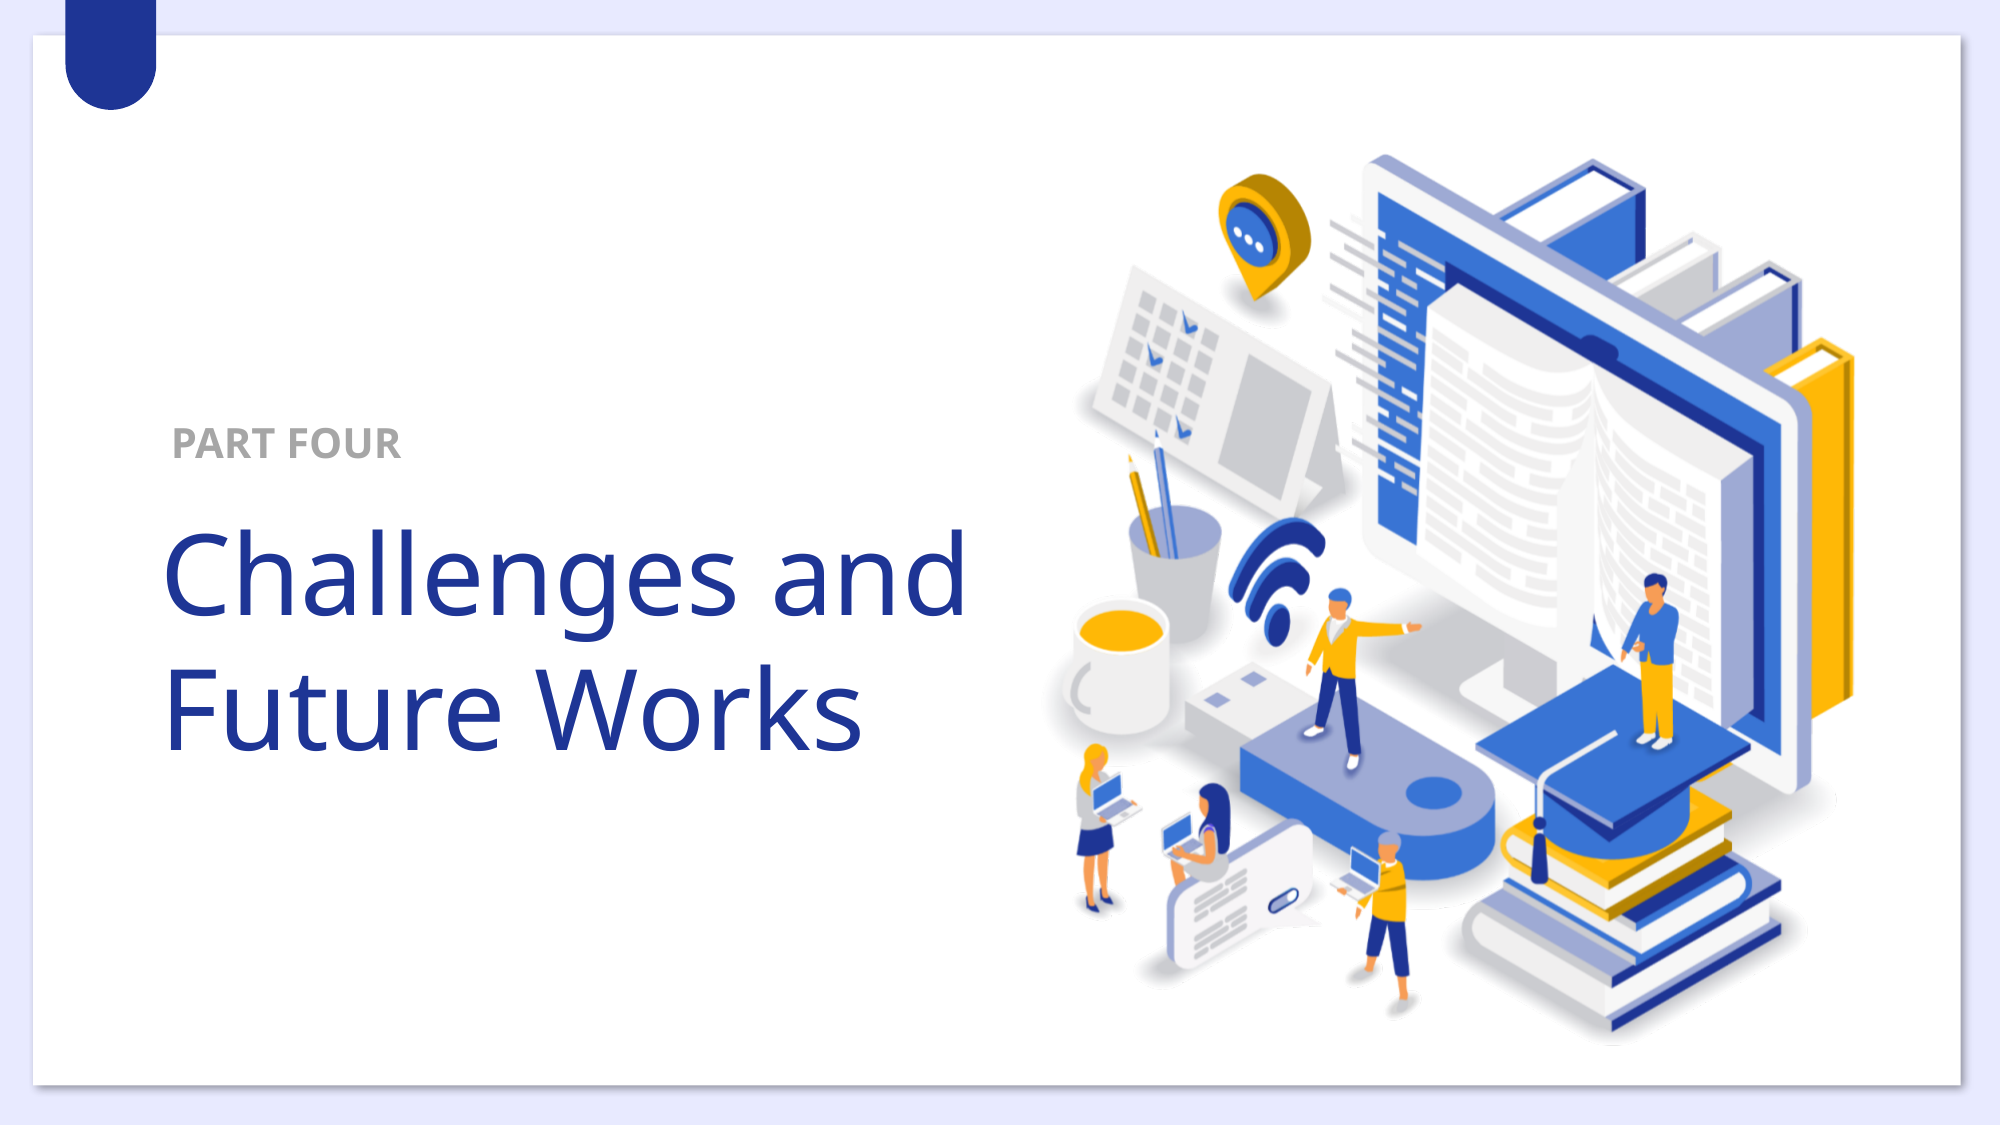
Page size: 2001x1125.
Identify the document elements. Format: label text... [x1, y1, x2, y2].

text_box PART FOUR [156, 402, 788, 495]
picture [937, 142, 2000, 1125]
text_box Challenges and Future Works [145, 495, 937, 780]
text_box [64, 0, 158, 111]
text_box [32, 34, 1962, 1087]
